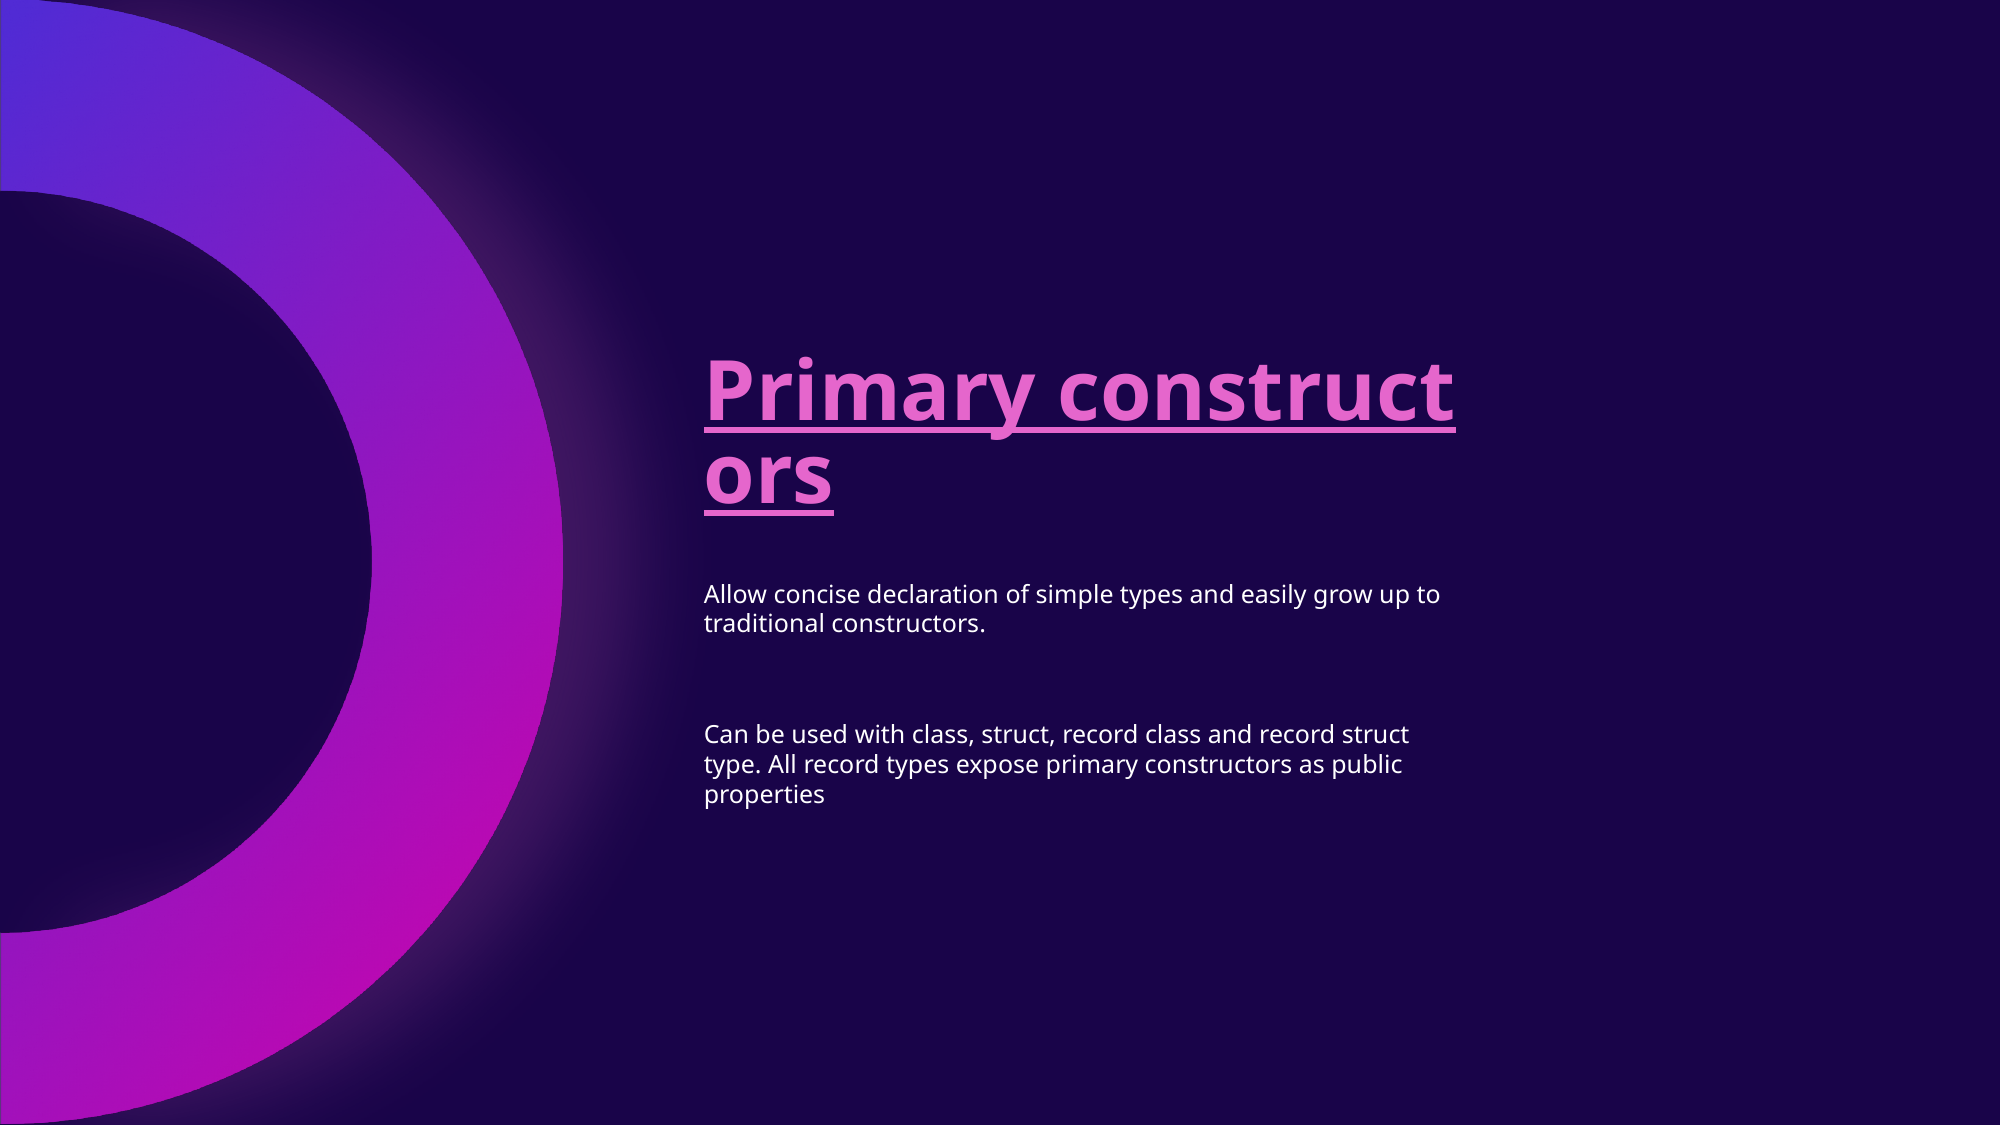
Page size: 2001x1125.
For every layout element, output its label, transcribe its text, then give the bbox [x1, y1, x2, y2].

list Allow concise declaration of simple types and easily grow up to traditional constructors. Can be used with class, struct, record class and record struct type. All record types expose primary constructors as public properties [703, 578, 1463, 811]
title Primary constructors [703, 337, 1463, 540]
picture [1, 0, 563, 1124]
